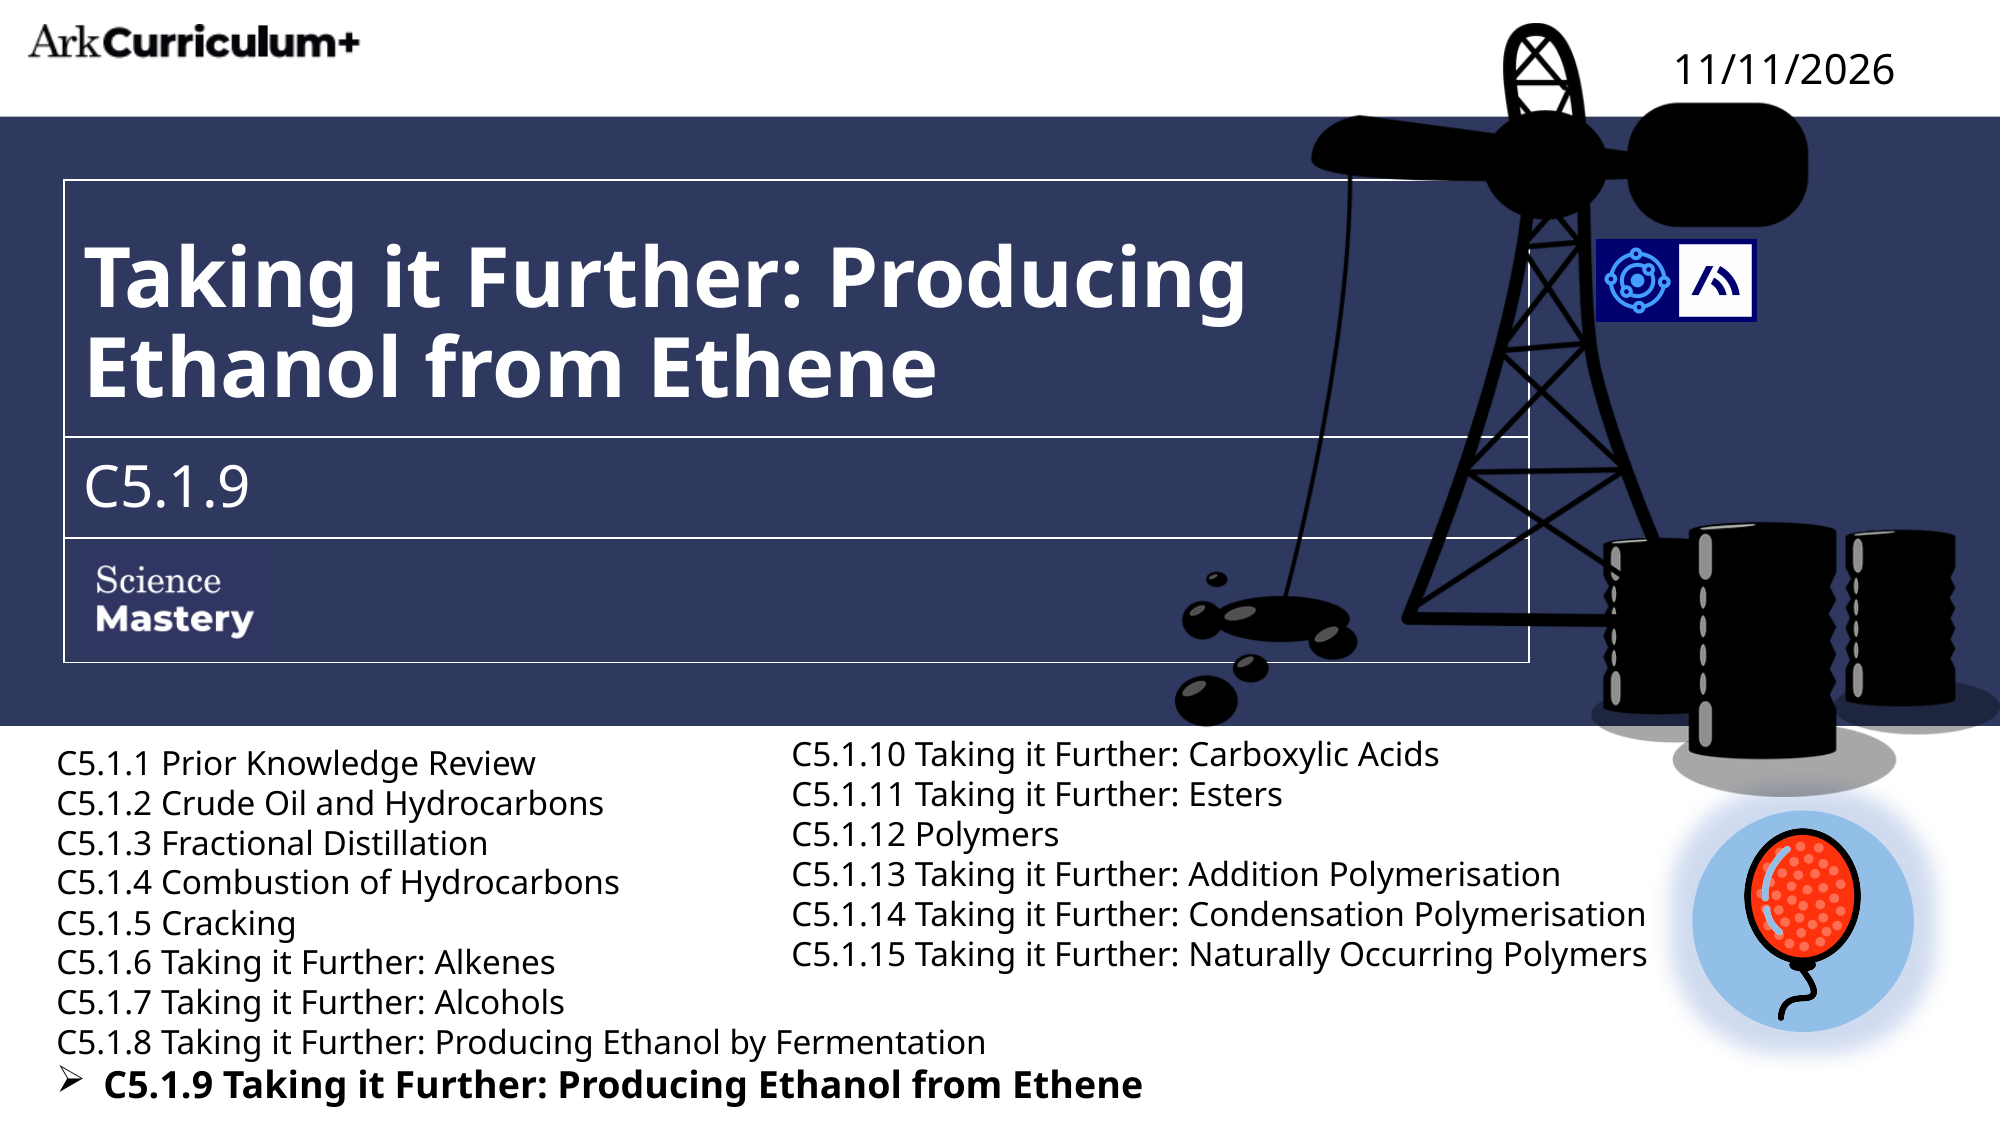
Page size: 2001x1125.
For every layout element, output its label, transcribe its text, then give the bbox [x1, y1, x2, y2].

picture [1744, 827, 1861, 1021]
text_box C5.1.10 Taking it Further: Carboxylic Acids C5.1.11 Taking it Further: Esters C5.1.12 Polymers C5.1.13 Taking it Further: Addition Polymerisation C5.1.14 Taking it Further: Condensation Polymerisation C5.1.15 Taking it Further: Naturally Occurring Polymers [776, 726, 1843, 981]
picture [1175, 23, 2000, 797]
title C5.1.9 [83, 444, 1175, 527]
list Taking it Further: Producing Ethanol from Ethene [83, 215, 1175, 416]
picture [83, 550, 270, 653]
text_box C5.1.1 Prior Knowledge Review C5.1.2 Crude Oil and Hydrocarbons C5.1.3 Fractional Distillation C5.1.4 Combustion of Hydrocarbons C5.1.5 Cracking C5.1.6 Taking it Further: Alkenes C5.1.7 Taking it Further: Alcohols C5.1.8 Taking it Further: Producing Ethanol by Fermentation C5.1.9 Taking it Further: Producing Ethanol from Ethene [41, 734, 1208, 1125]
